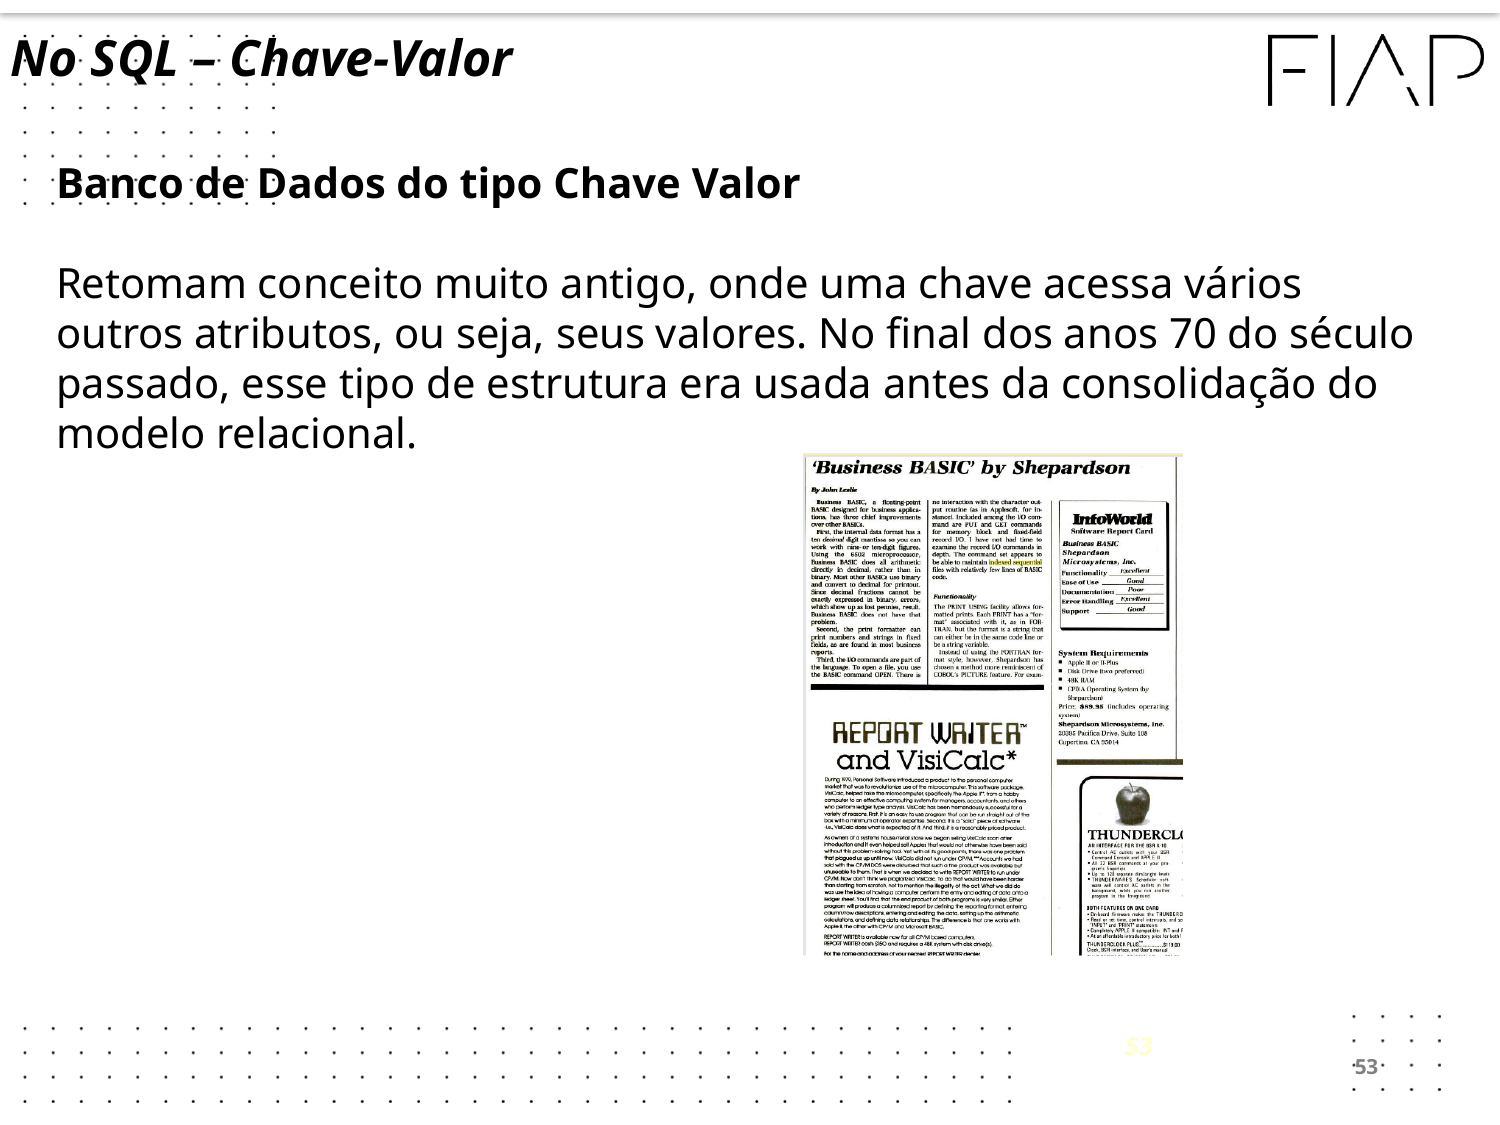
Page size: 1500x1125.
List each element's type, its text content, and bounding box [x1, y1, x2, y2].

picture [23, 1025, 1011, 1103]
picture [23, 94, 275, 205]
text_box Banco de Dados do tipo Chave Valor Retomam conceito muito antigo, onde uma chave acessa vários outros atributos, ou seja, seus valores. No final dos anos 70 do século passado, esse tipo de estrutura era usada antes da consolidação do modelo relacional. [41, 148, 1436, 464]
picture [1347, 1013, 1441, 1091]
picture [803, 452, 1183, 964]
text_box No SQL – Chave-Valor [0, 19, 805, 94]
picture [1268, 34, 1484, 106]
